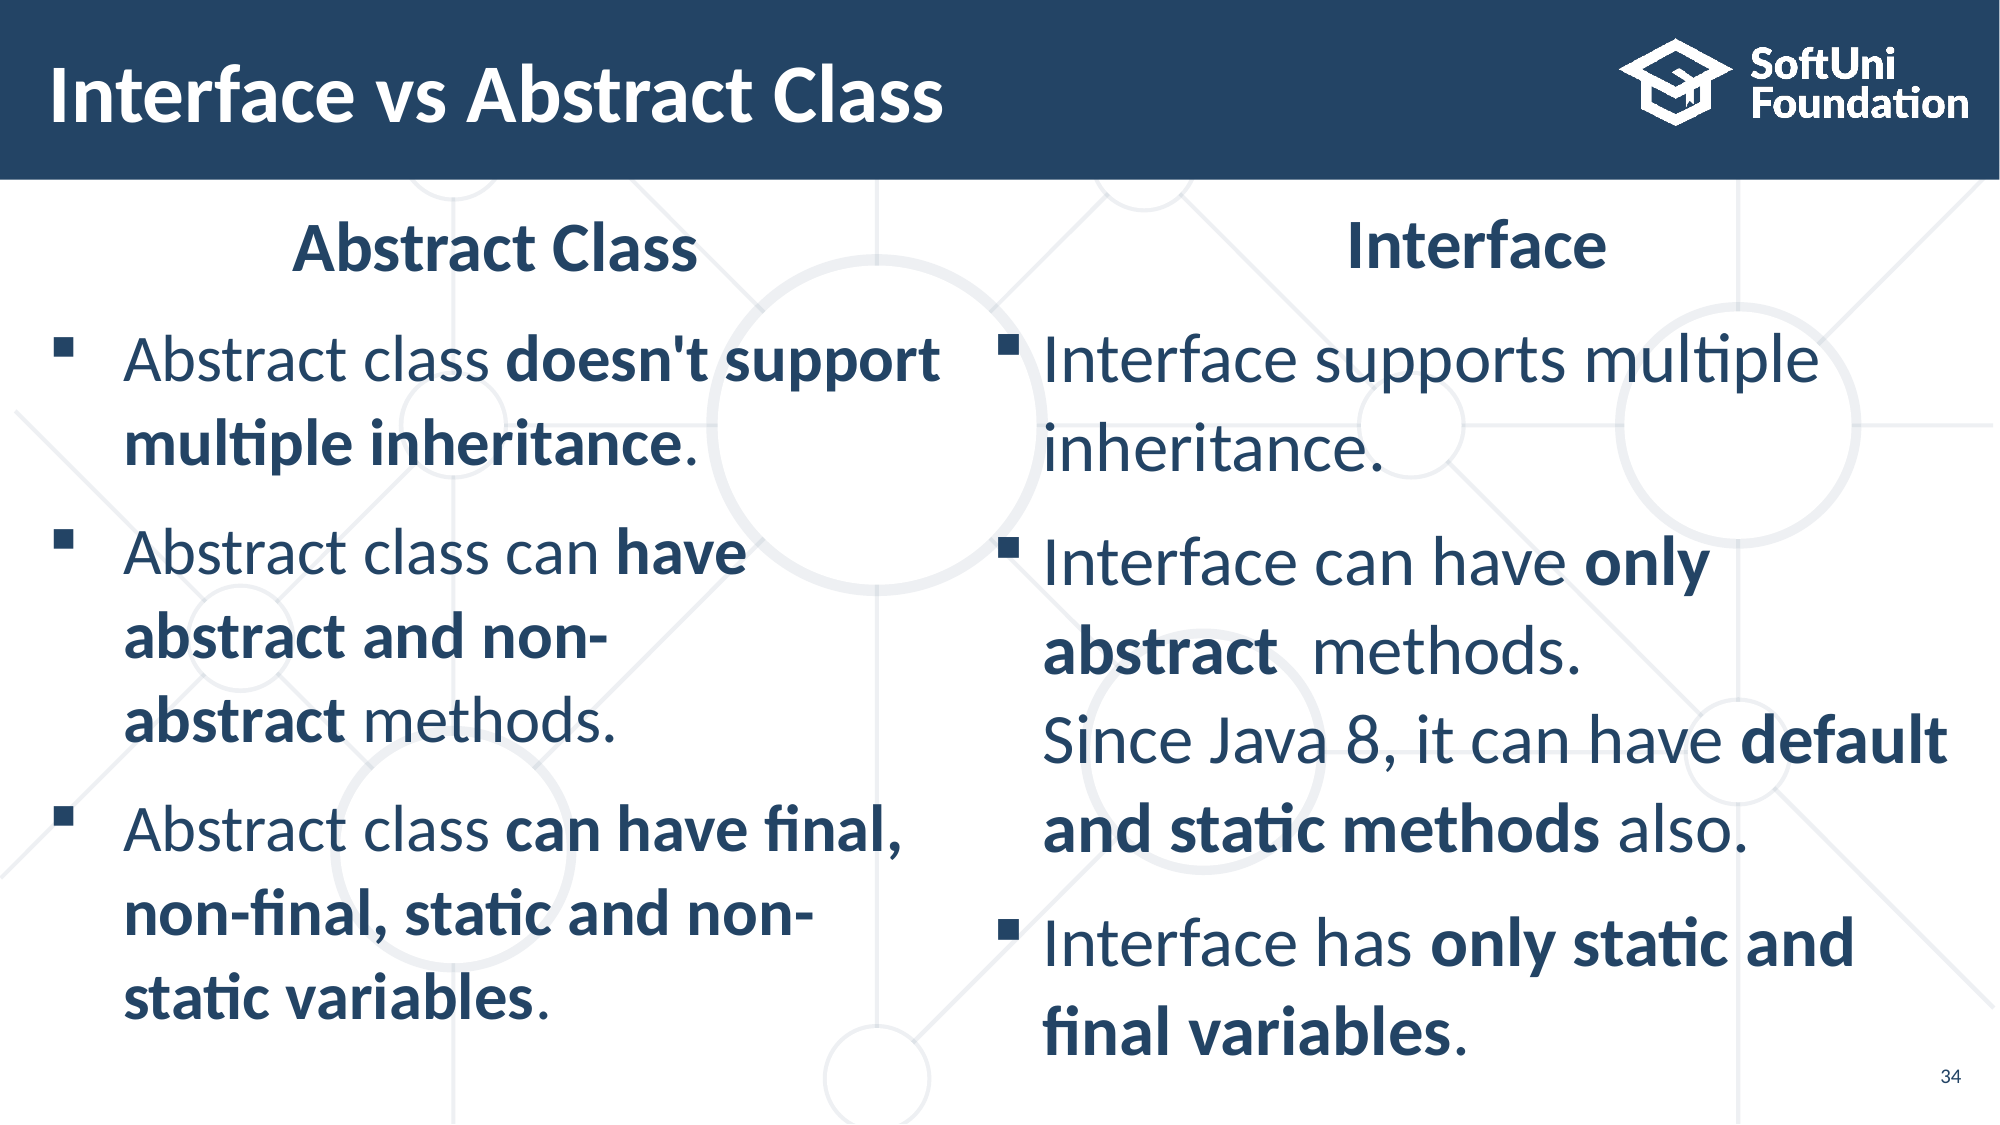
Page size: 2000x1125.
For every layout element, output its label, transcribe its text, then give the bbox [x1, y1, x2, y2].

title Interface vs Abstract Class [31, 16, 1591, 162]
picture [1618, 38, 1968, 126]
text_box Interface Interface supports multiple inheritance. Interface can have only abstract methods. Since Java 8, it can have default and static methods also. Interface has only static and final variables. [974, 187, 1981, 1125]
list Abstract Class Abstract class doesn't support multiple inheritance. Abstract class can have abstract and non-abstract methods. Abstract class can have final, non-final, static and non-static variables. [30, 191, 962, 1125]
